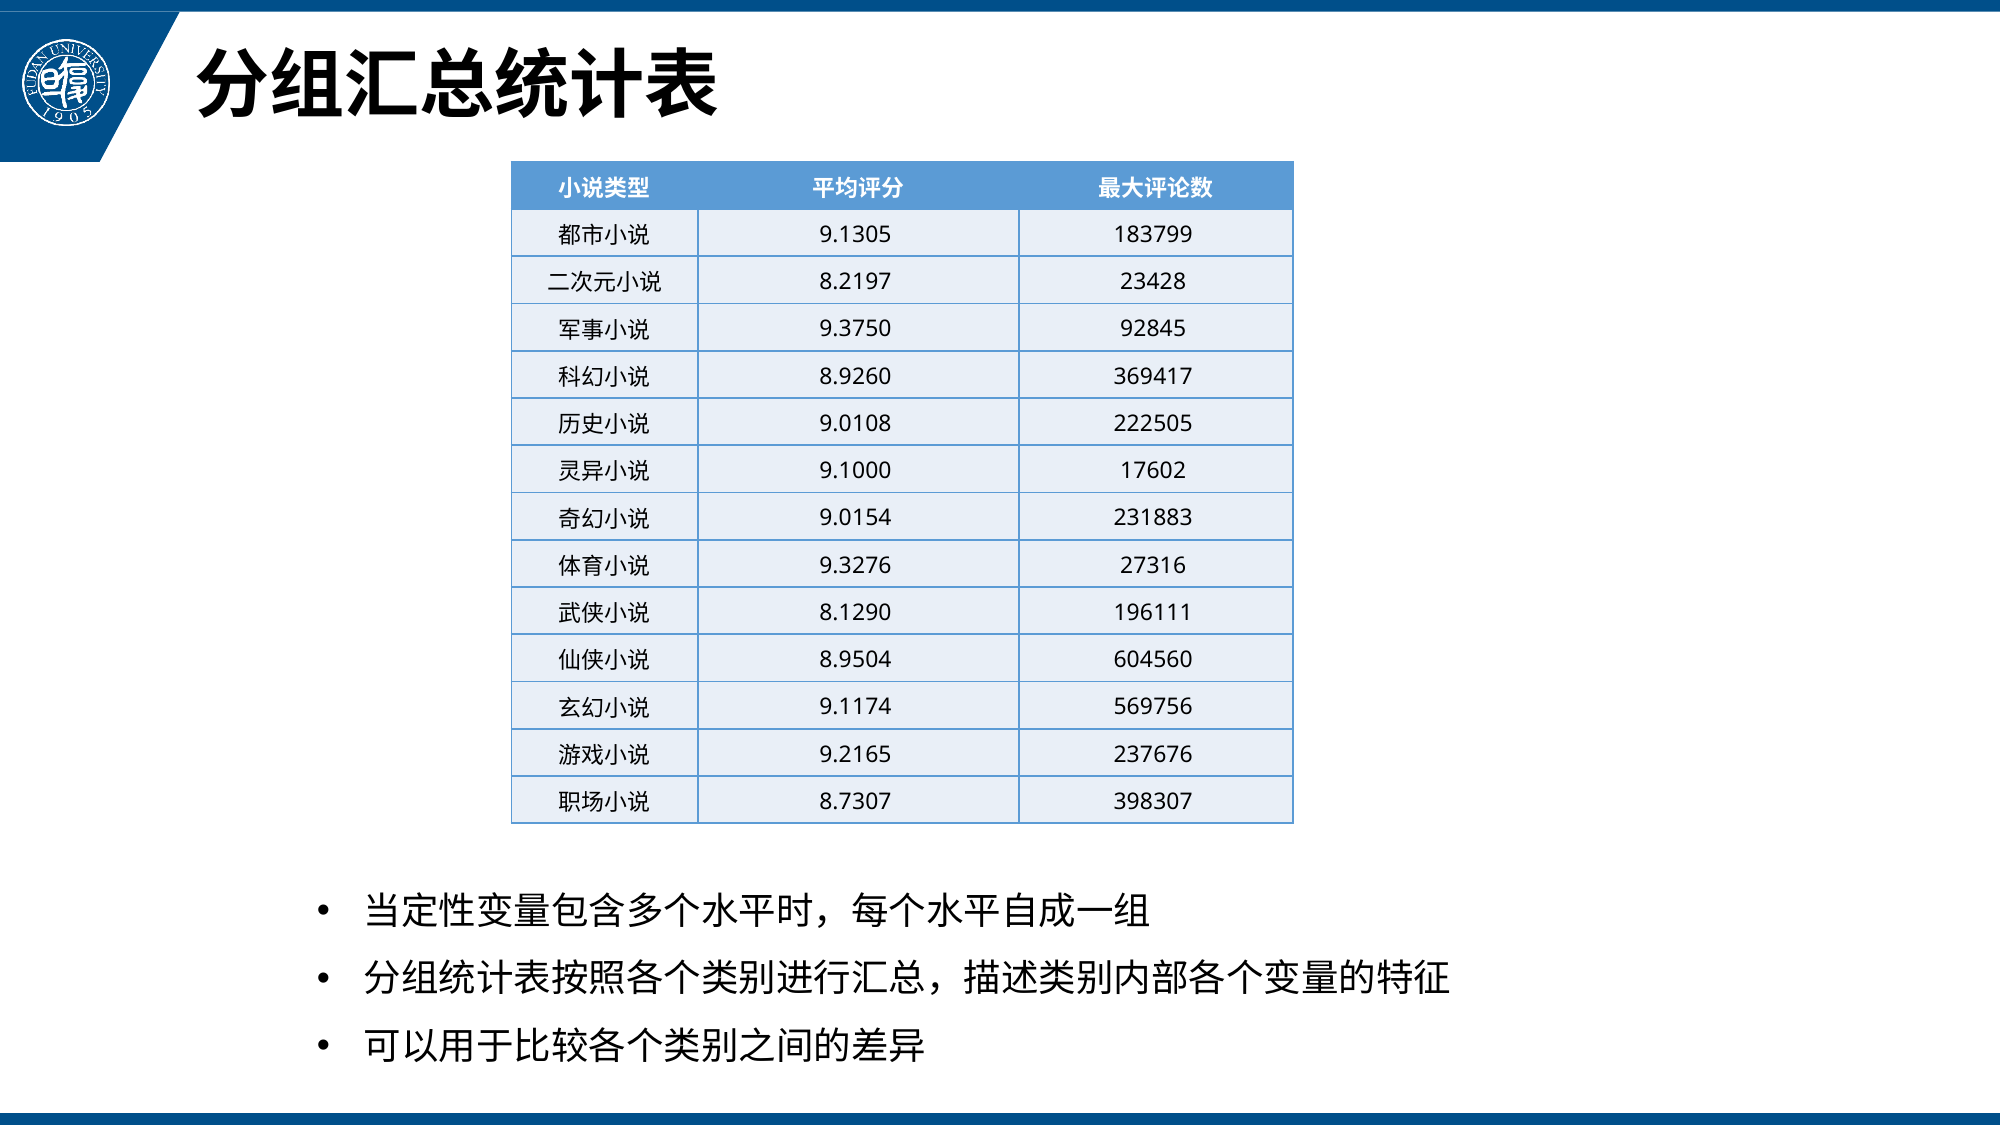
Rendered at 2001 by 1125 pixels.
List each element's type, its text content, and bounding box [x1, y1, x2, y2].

table_cell 23428 [1020, 257, 1292, 303]
title 分组汇总统计表 [179, 11, 1863, 162]
table_cell 奇幻小说 [512, 493, 697, 539]
table_header 最大评论数 [1020, 163, 1292, 208]
table_cell 灵异小说 [512, 446, 697, 492]
table_cell 569756 [1020, 682, 1292, 728]
table_cell 二次元小说 [512, 257, 697, 303]
table_cell 27316 [1020, 541, 1292, 586]
table_cell 604560 [1020, 635, 1292, 681]
table_cell 9.2165 [699, 730, 1018, 775]
text_box 当定性变量包含多个水平时，每个水平自成一组 分组统计表按照各个类别进行汇总，描述类别内部各个变量的特征 可以用于比较各个类别之间的差异 [302, 857, 1503, 1075]
table_cell 8.9504 [699, 635, 1018, 681]
table_cell 17602 [1020, 446, 1292, 492]
table_cell 武侠小说 [512, 588, 697, 633]
table_cell 科幻小说 [512, 352, 697, 397]
table_cell 玄幻小说 [512, 682, 697, 728]
table_cell 8.7307 [699, 777, 1018, 822]
table_header 小说类型 [512, 163, 697, 208]
table_cell 仙侠小说 [512, 635, 697, 681]
table_cell 8.1290 [699, 588, 1018, 633]
table_cell 8.2197 [699, 257, 1018, 303]
table_cell 9.1174 [699, 682, 1018, 728]
table_cell 体育小说 [512, 541, 697, 586]
table_cell 9.1000 [699, 446, 1018, 492]
table_cell 237676 [1020, 730, 1292, 775]
table_cell 8.9260 [699, 352, 1018, 397]
table_cell 222505 [1020, 399, 1292, 444]
table_cell 9.0108 [699, 399, 1018, 444]
table_cell 都市小说 [512, 210, 697, 255]
table_cell 231883 [1020, 493, 1292, 539]
table_cell 183799 [1020, 210, 1292, 255]
table_cell 职场小说 [512, 777, 697, 822]
table_cell 历史小说 [512, 399, 697, 444]
table_cell 9.3276 [699, 541, 1018, 586]
table_header 平均评分 [699, 163, 1018, 208]
picture [22, 39, 110, 126]
table_cell 398307 [1020, 777, 1292, 822]
table_cell 9.0154 [699, 493, 1018, 539]
table_cell 9.3750 [699, 304, 1018, 350]
table_cell 9.1305 [699, 210, 1018, 255]
table_cell 游戏小说 [512, 730, 697, 775]
table_cell 92845 [1020, 304, 1292, 350]
table_cell 369417 [1020, 352, 1292, 397]
table_cell 196111 [1020, 588, 1292, 633]
table_cell 军事小说 [512, 304, 697, 350]
